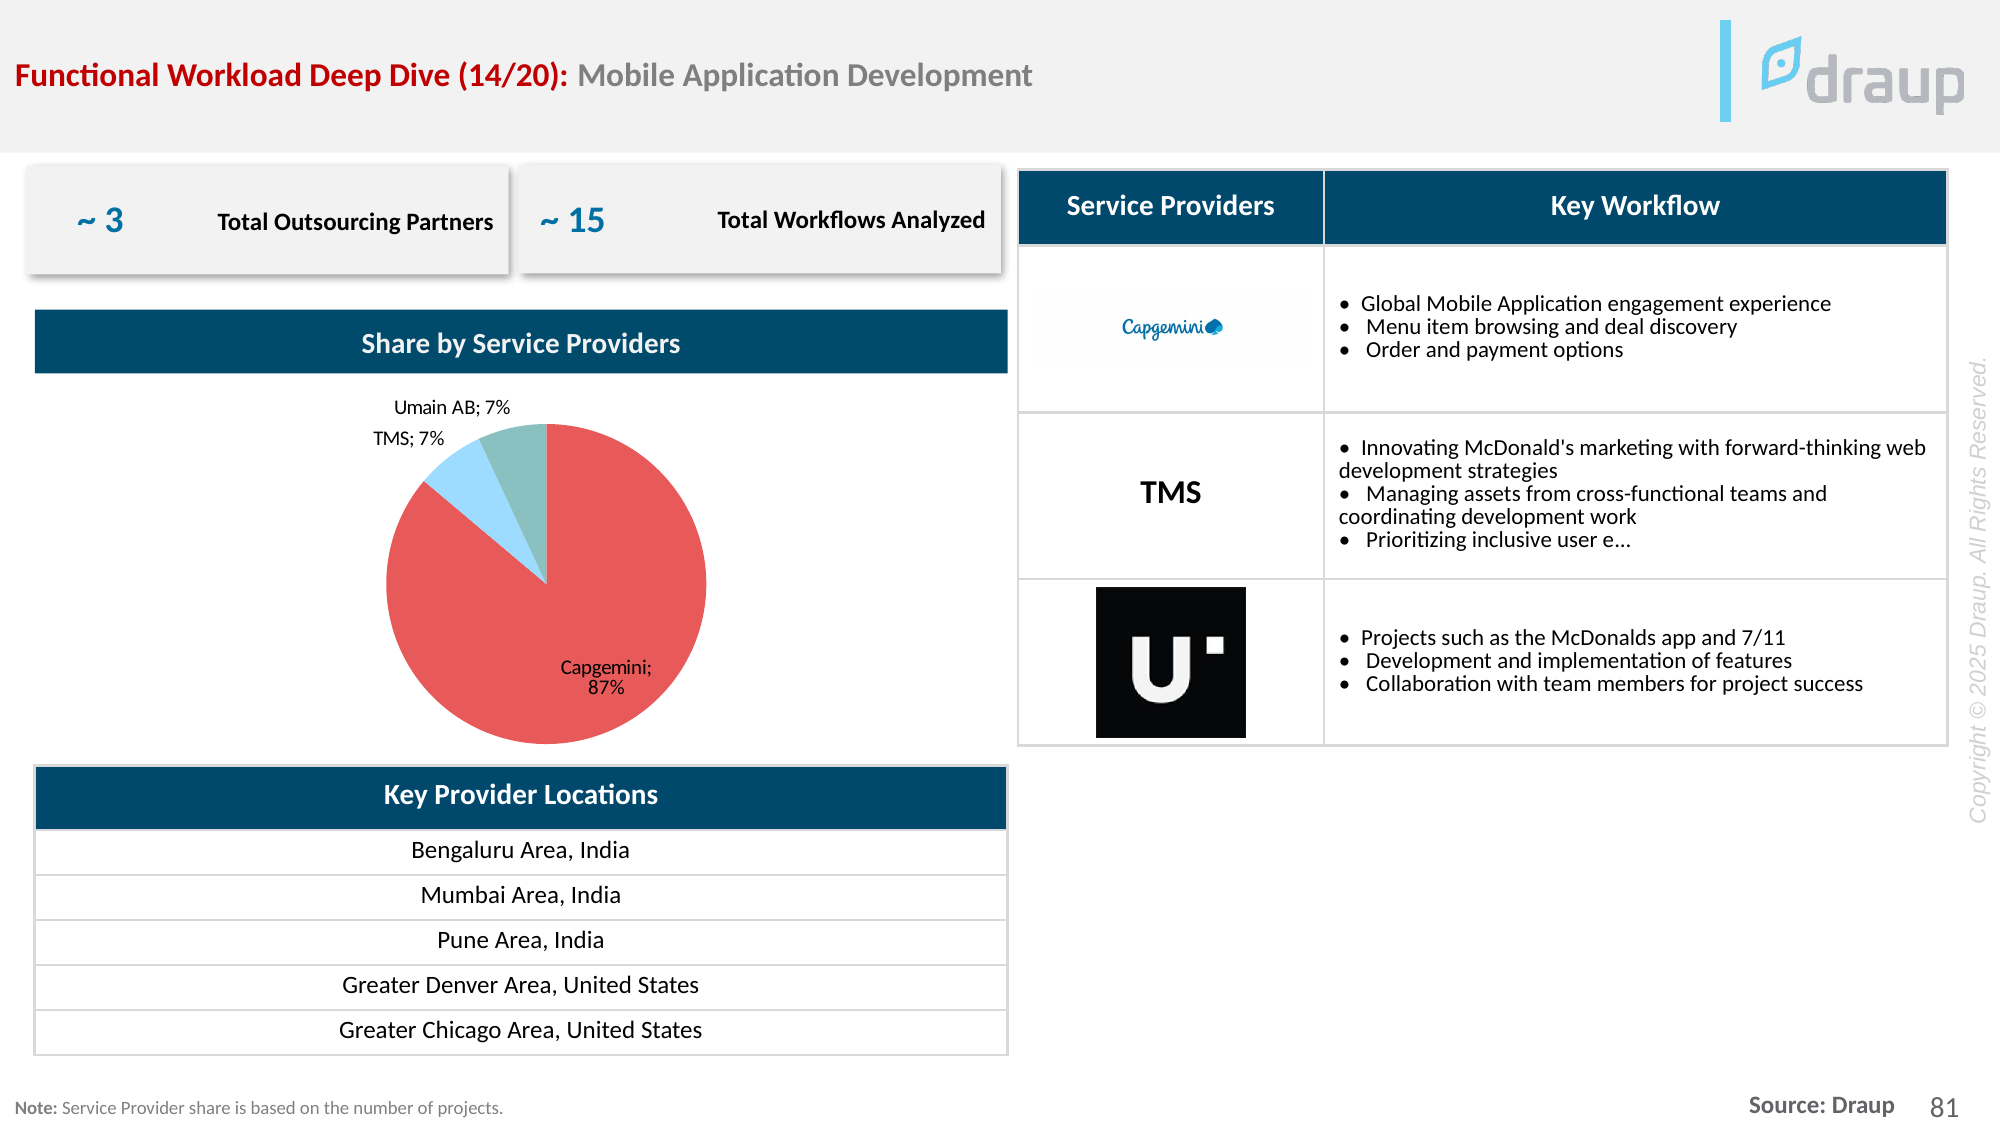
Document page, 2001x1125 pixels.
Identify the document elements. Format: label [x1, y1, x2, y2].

table_cell [36, 876, 1006, 919]
text_box [25, 165, 510, 275]
table_cell [1325, 580, 1946, 744]
picture [1095, 587, 1246, 738]
table_cell [36, 921, 1006, 964]
table_header [1019, 171, 1323, 244]
table_cell [1325, 414, 1946, 578]
table_cell [1019, 247, 1323, 411]
table_cell [1019, 580, 1323, 744]
table_cell [1019, 414, 1323, 578]
picture [1033, 288, 1309, 370]
text_box [0, 9, 1645, 143]
table_cell [36, 831, 1006, 874]
table_cell [36, 966, 1006, 1009]
chart [34, 389, 1003, 752]
text_box [34, 309, 1009, 374]
table_header [1325, 171, 1946, 244]
text_box [1005, 548, 1056, 599]
text_box [0, 1088, 1080, 1125]
text_box [517, 164, 1002, 274]
table_header [36, 767, 1006, 829]
table_cell [36, 1011, 1006, 1054]
table_cell [1325, 247, 1946, 411]
